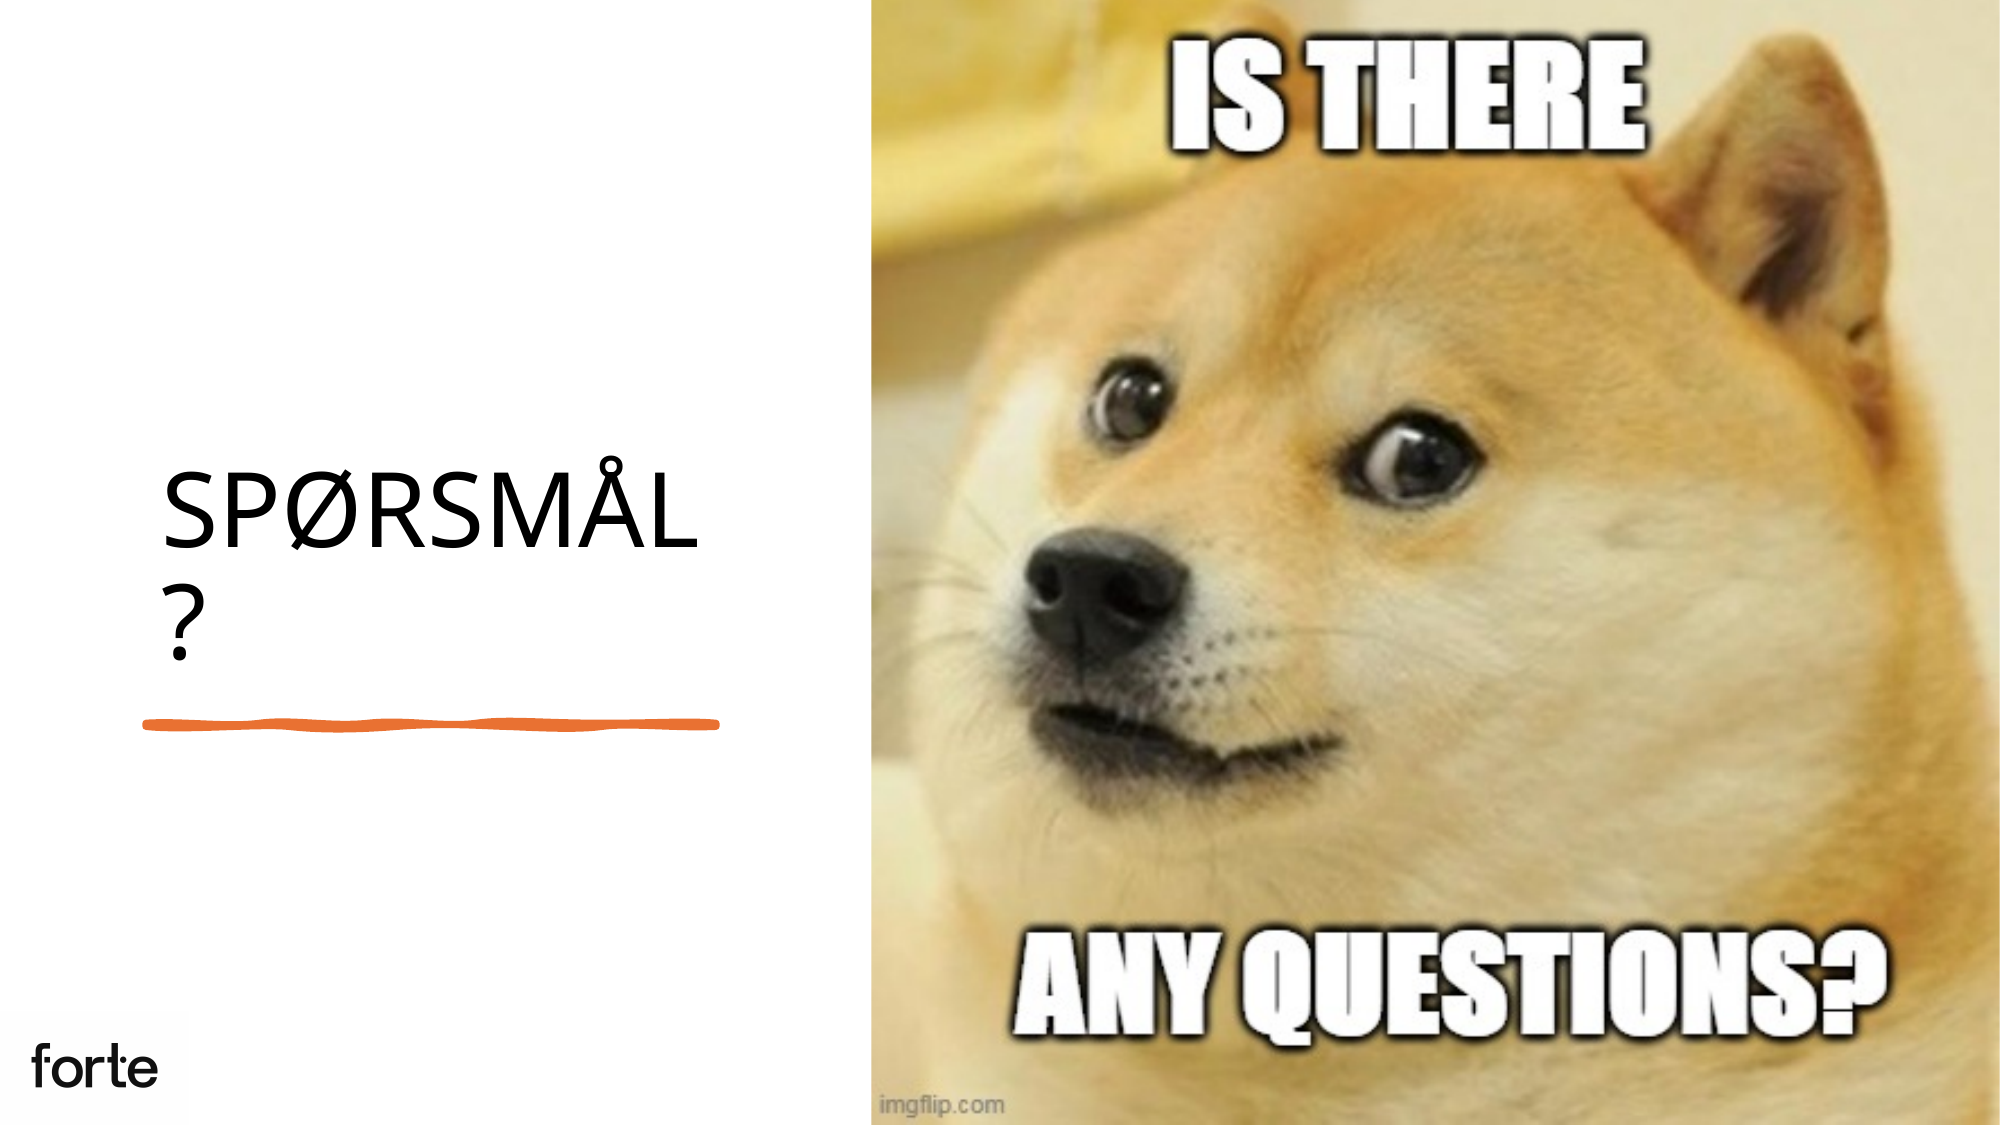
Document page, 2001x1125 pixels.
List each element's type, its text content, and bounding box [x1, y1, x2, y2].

title SPØRSMÅL? [146, 104, 759, 690]
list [870, 0, 2000, 1125]
text_box [144, 719, 718, 731]
picture [0, 1011, 190, 1125]
text_box [0, 0, 870, 1125]
